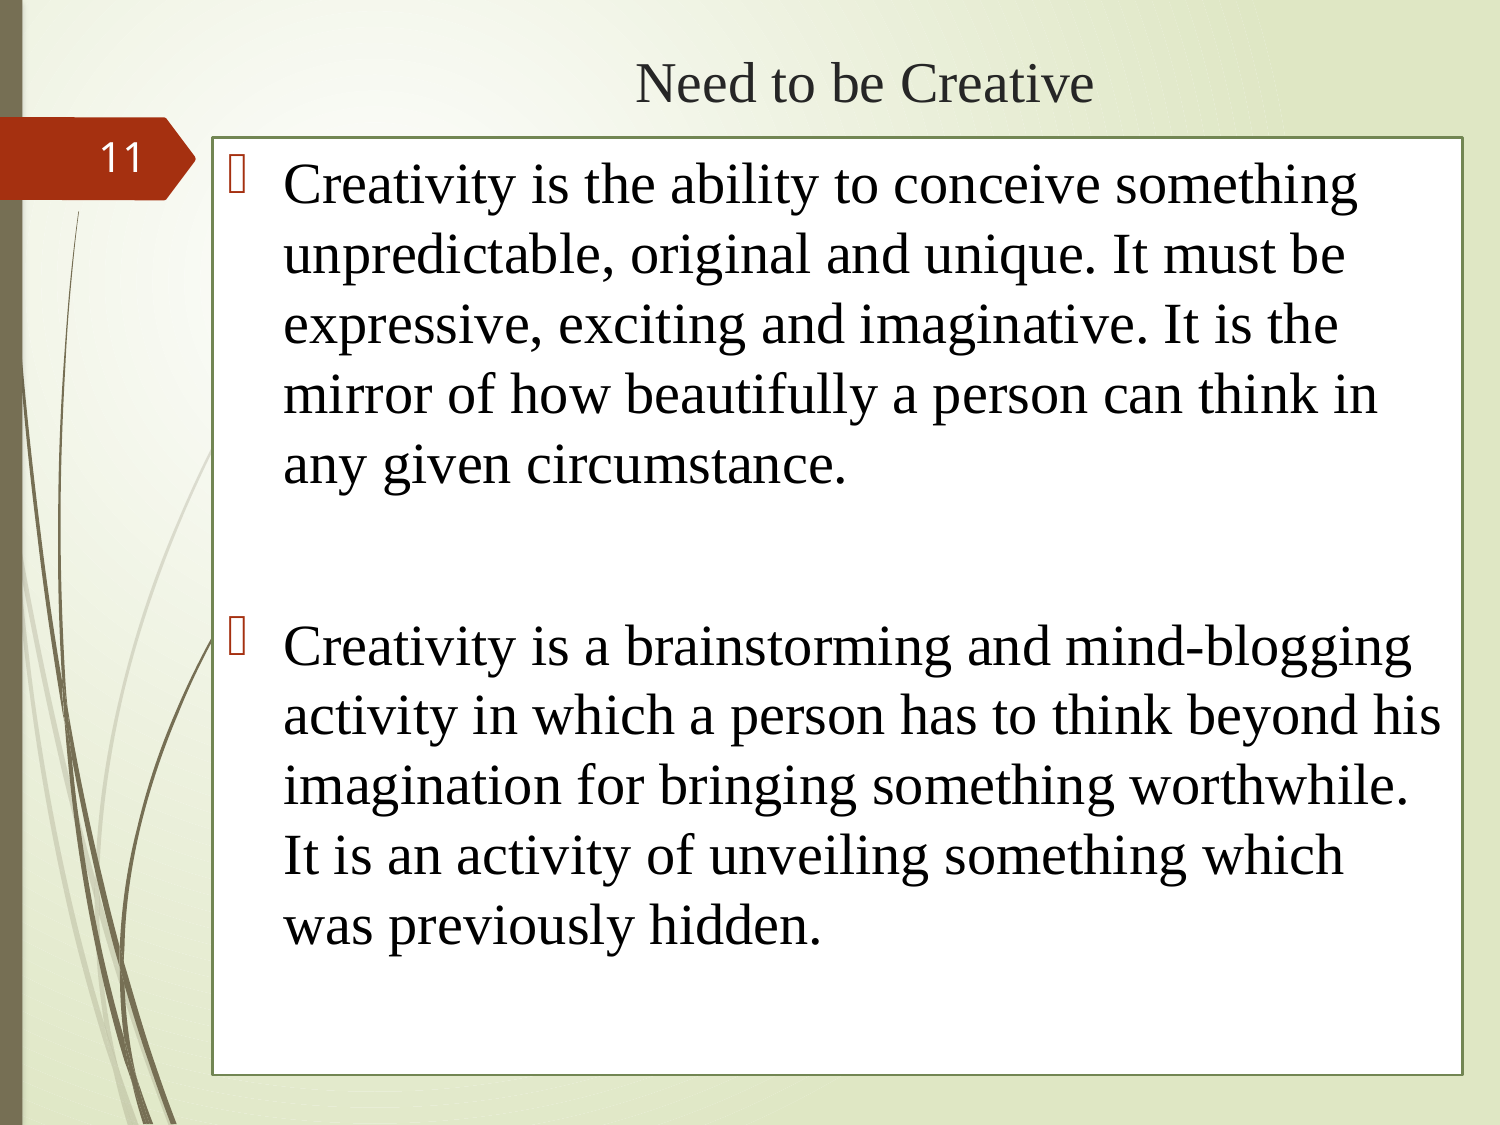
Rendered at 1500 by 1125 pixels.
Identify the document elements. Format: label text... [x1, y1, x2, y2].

list Creativity is the ability to conceive something unpredictable, original and unique. It must be expressive, exciting and imaginative. It is the mirror of how beautifully a person can think in any given circumstance. Creativity is a brainstorming and mind-blogging activity in which a person has to think beyond his imagination for bringing something worthwhile. It is an activity of unveiling something which was previously hidden. [211, 136, 1464, 1076]
slide_number 11 [65, 129, 162, 190]
title Need to be Creative [324, 37, 1422, 123]
